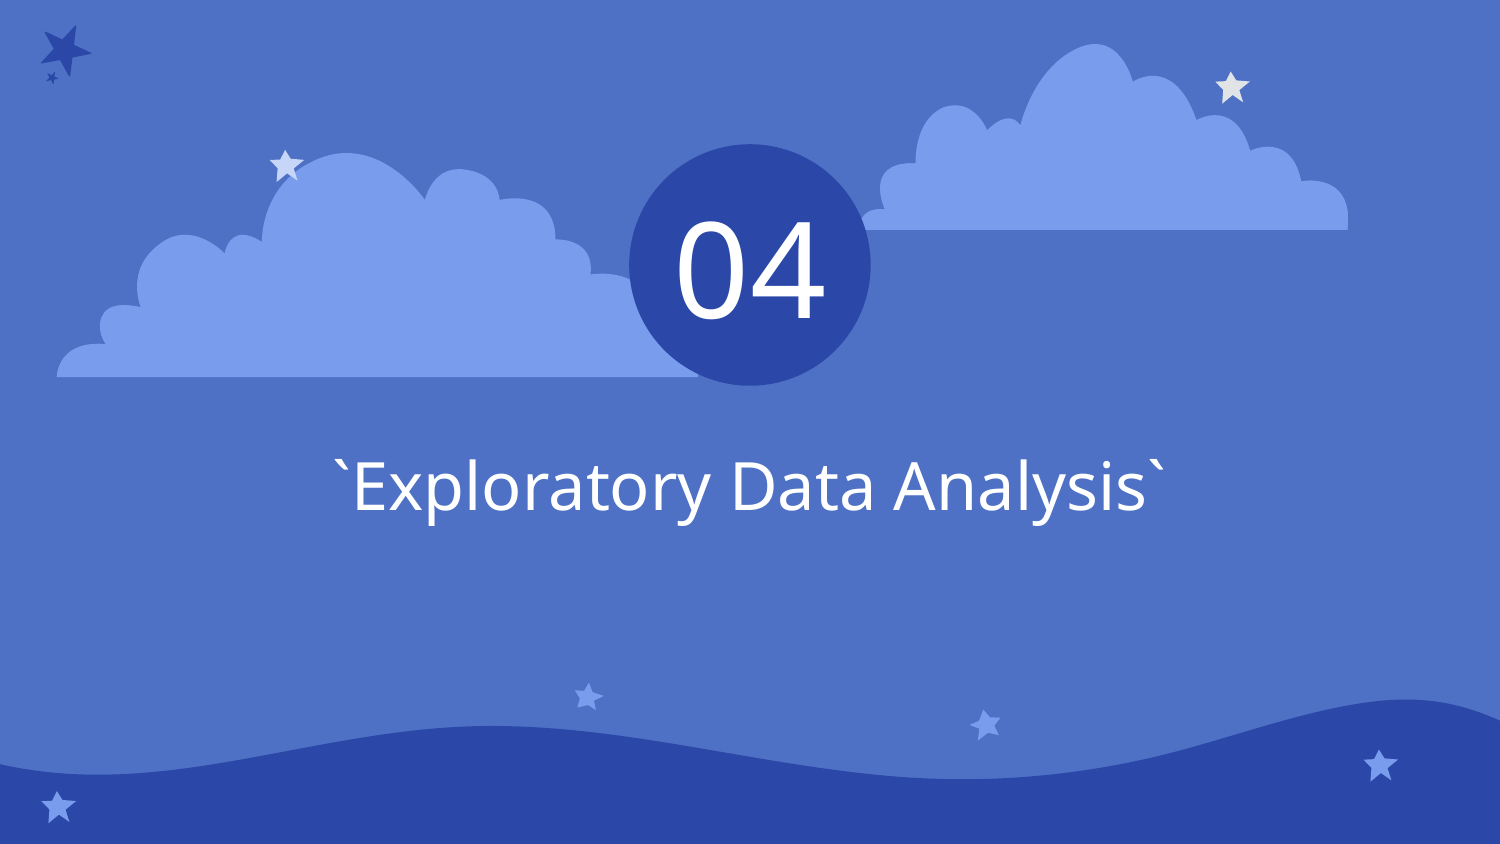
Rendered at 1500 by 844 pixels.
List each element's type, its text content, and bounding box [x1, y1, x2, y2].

text_box [658, 344, 842, 386]
title `Exploratory Data Analysis` [295, 400, 1205, 539]
text_box [658, 144, 842, 186]
text_box [574, 682, 604, 711]
title 04 [589, 186, 911, 344]
text_box [969, 709, 1001, 741]
